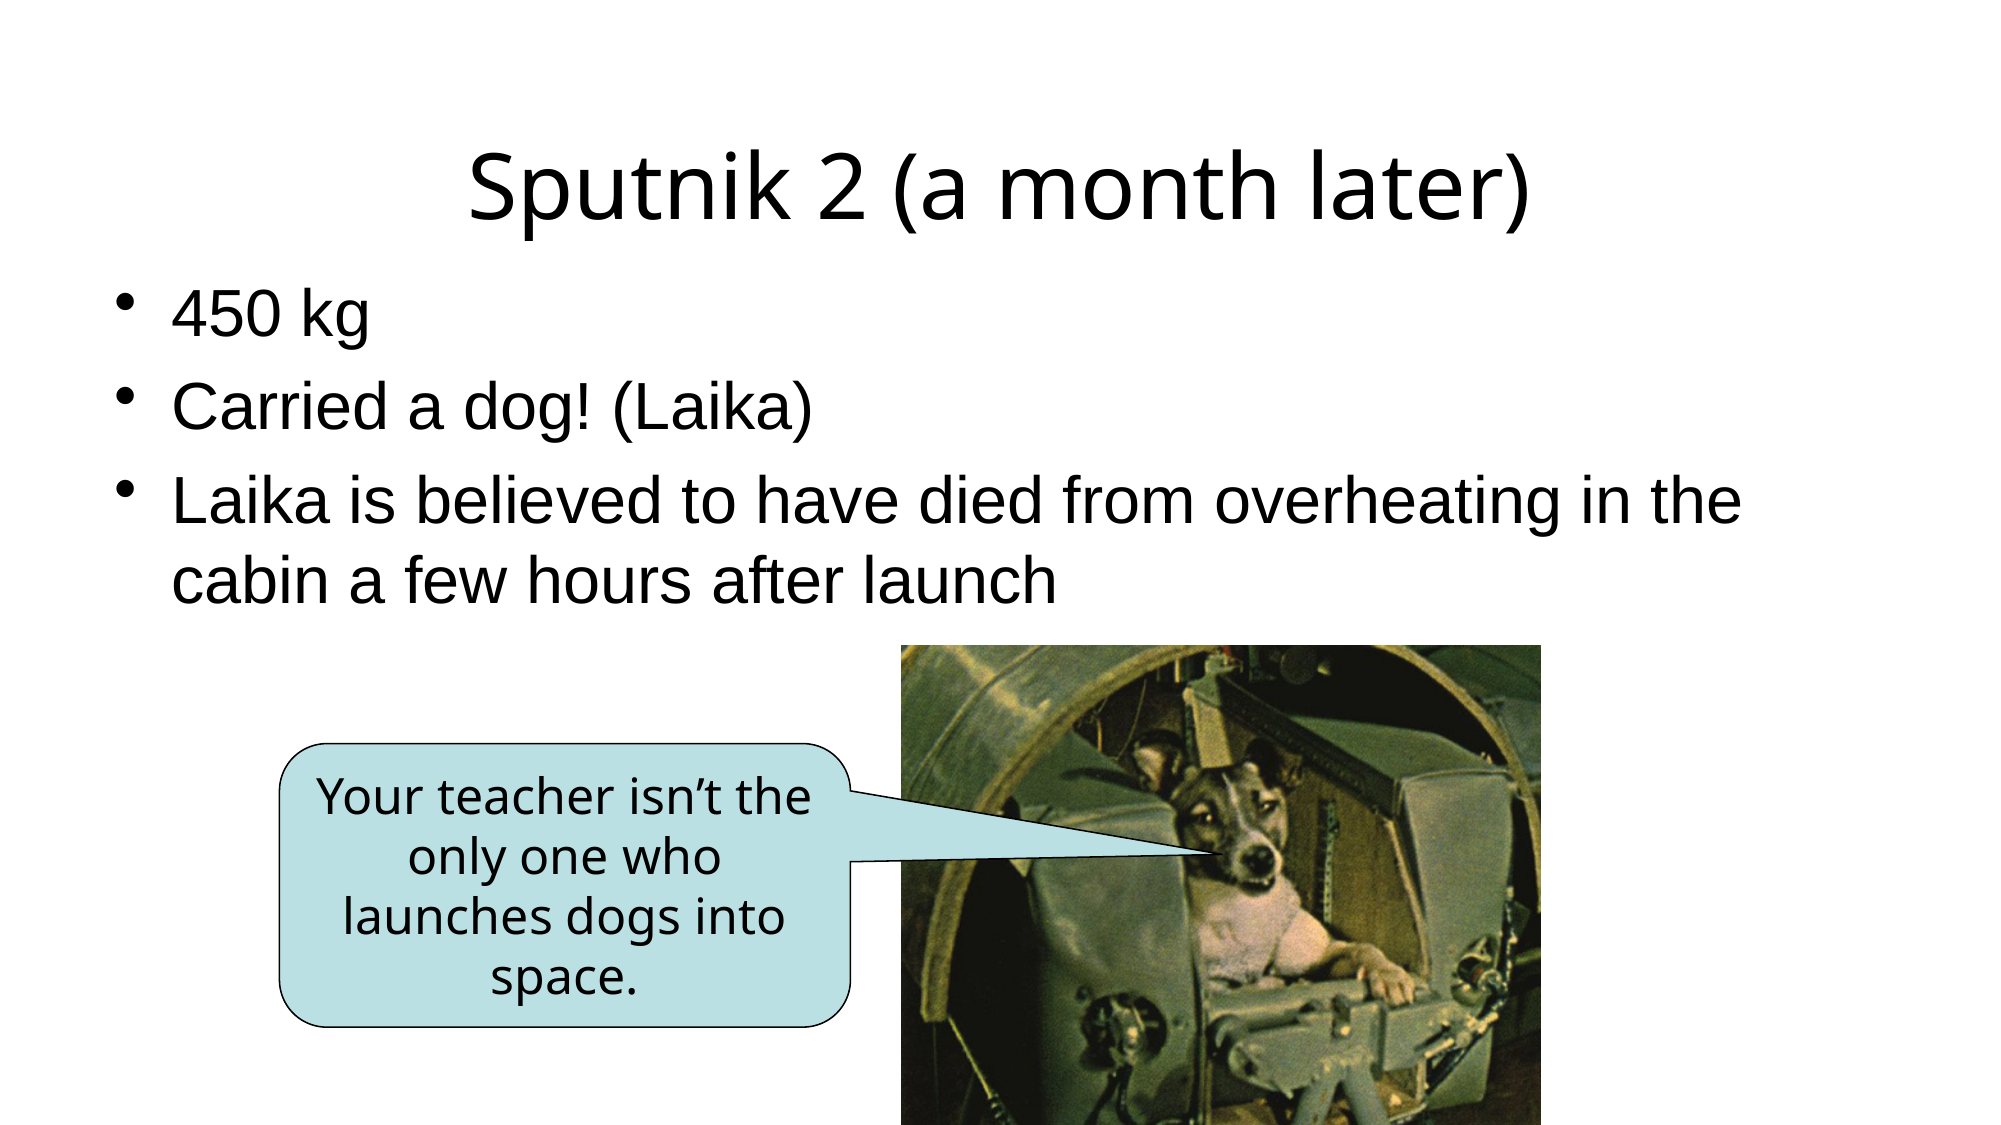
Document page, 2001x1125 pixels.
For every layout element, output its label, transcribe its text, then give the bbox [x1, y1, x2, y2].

text_box Your teacher isn’t the only one who launches dogs into space. [279, 743, 896, 1028]
picture [901, 645, 1541, 1125]
list 450 kg Carried a dog! (Laika) Laika is believed to have died from overheating in the cabin a few hours after launch [99, 262, 1900, 1005]
title Sputnik 2 (a month later) [324, 132, 1675, 233]
